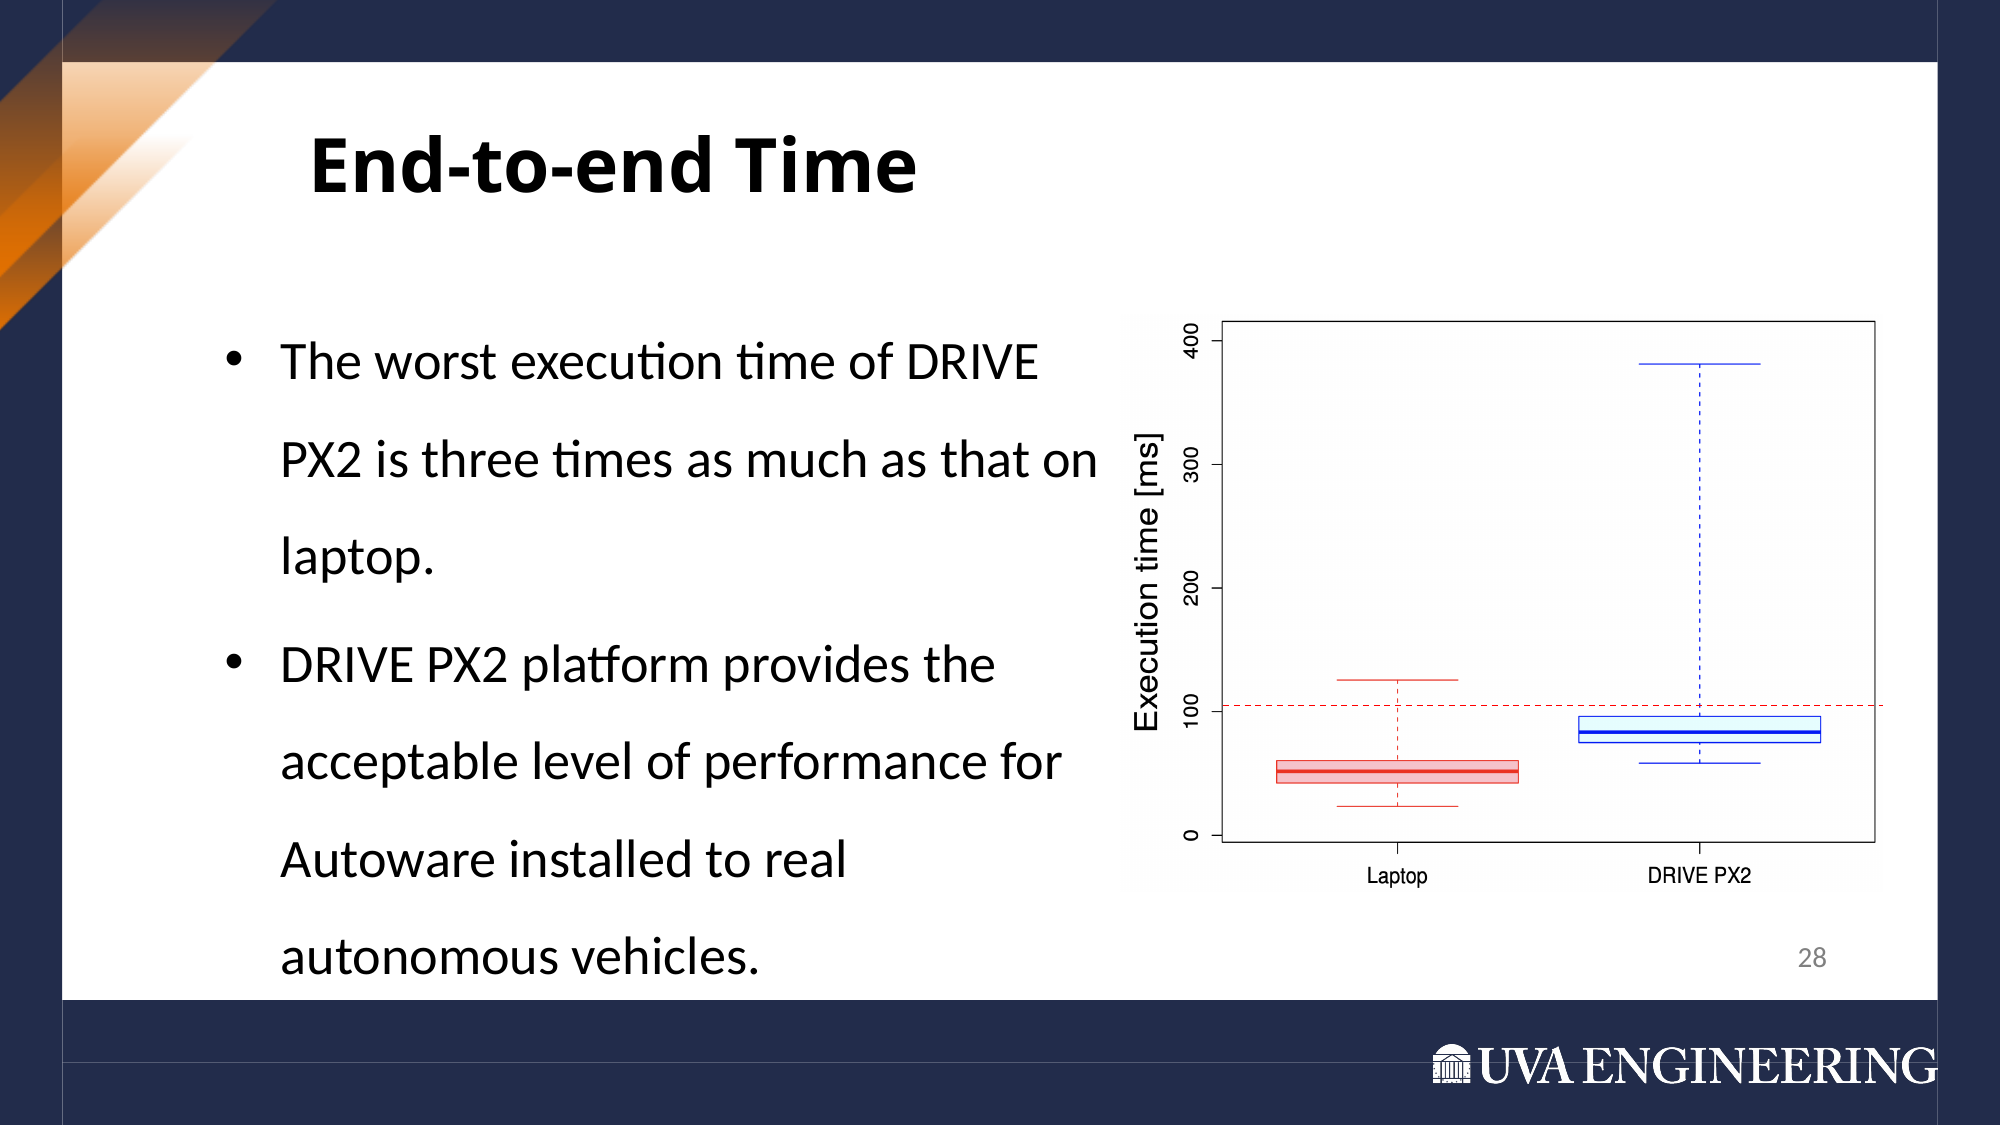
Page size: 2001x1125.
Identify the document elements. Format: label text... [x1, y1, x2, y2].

picture [0, 0, 284, 338]
text_box 28 [1782, 931, 1844, 981]
picture [1433, 1044, 1938, 1084]
text_box End-to-end Time [293, 120, 1906, 258]
picture [1120, 314, 1883, 893]
text_box The worst execution time of DRIVE PX2 is three times as much as that on laptop. DRIVE PX2 platform provides the acceptable level of performance for Autoware installed to real autonomous vehicles. [153, 285, 1136, 1020]
